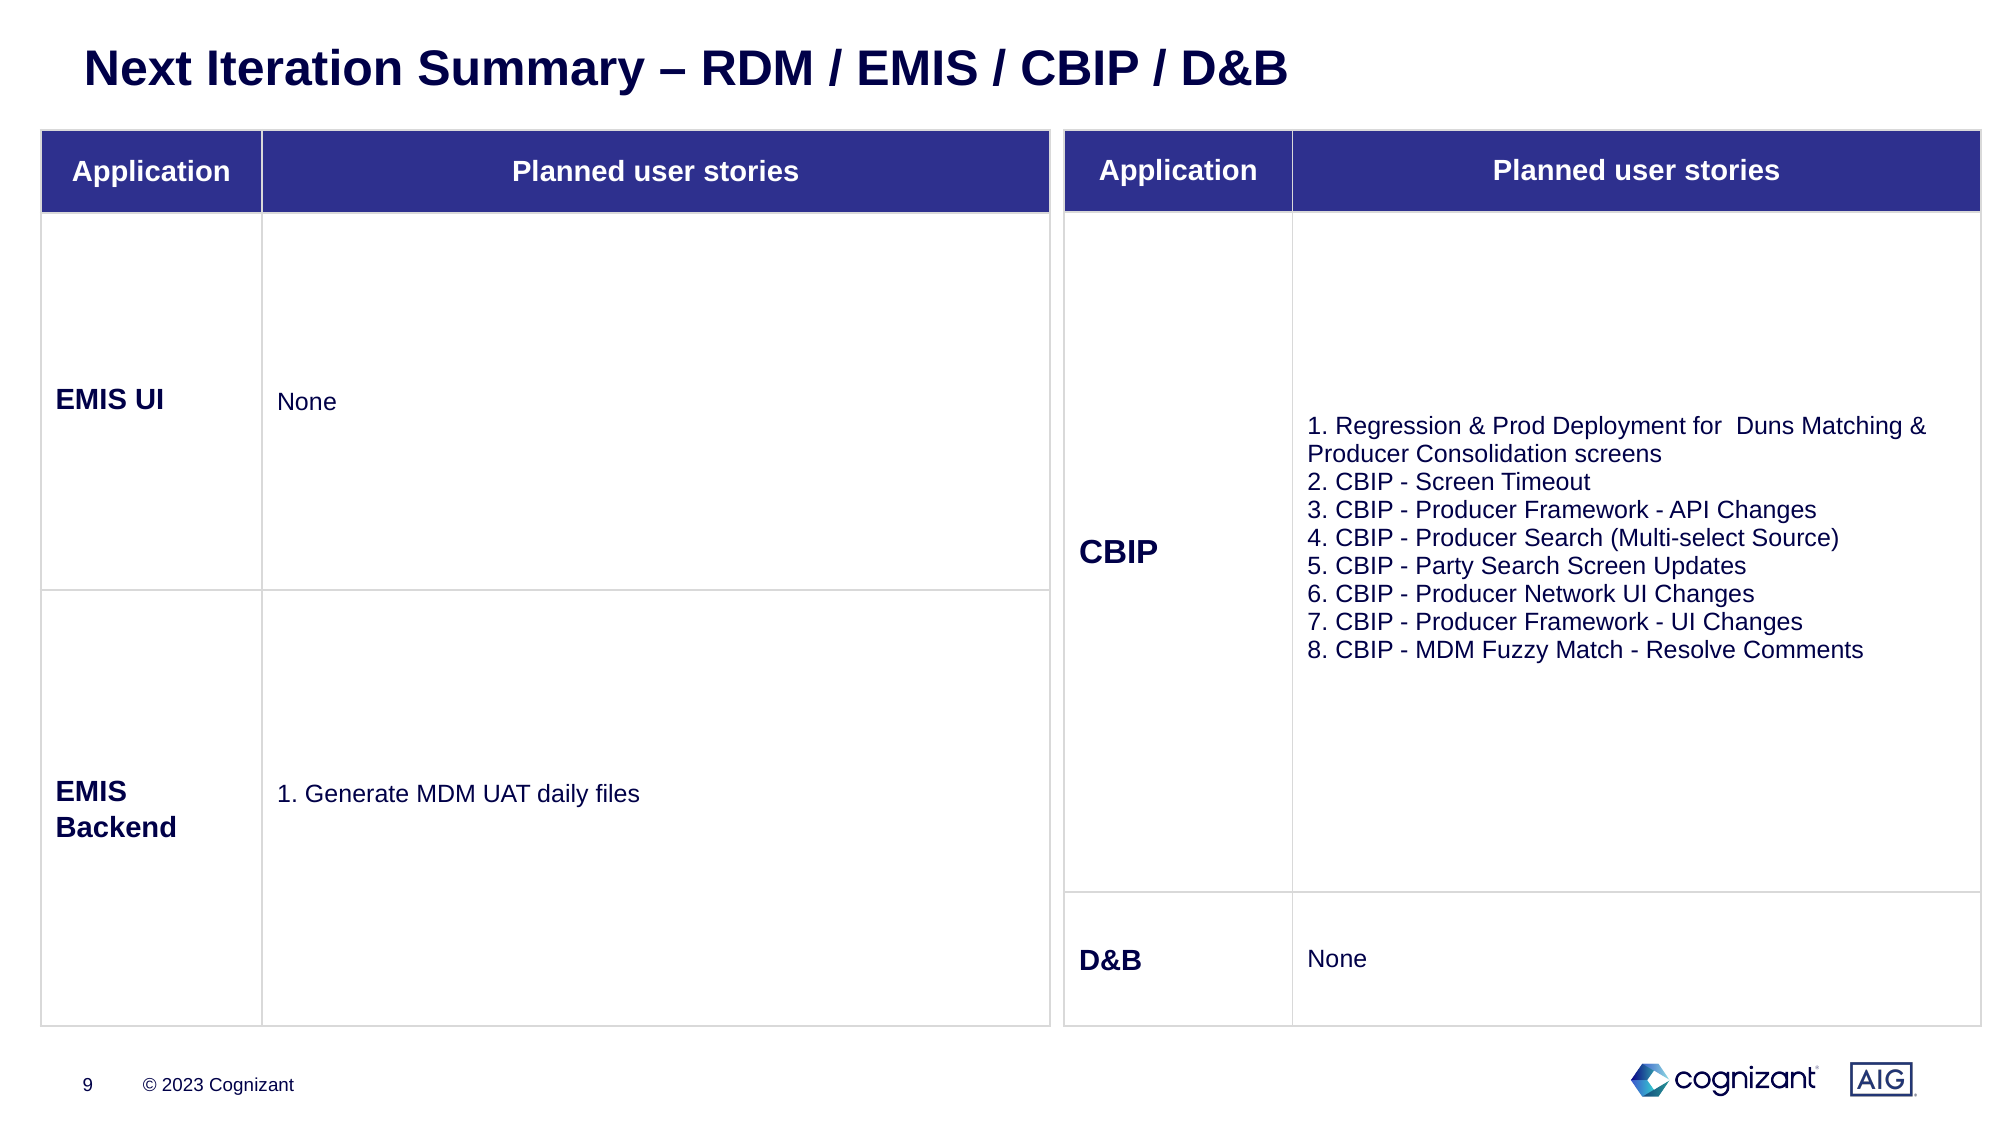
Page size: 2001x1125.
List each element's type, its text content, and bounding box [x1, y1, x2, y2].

title Next Iteration Summary – RDM / EMIS / CBIP / D&B [83, 35, 1917, 101]
table_cell EMIS UI [42, 214, 261, 589]
table_cell CBIP [1065, 213, 1292, 891]
table_cell 1. Regression & Prod Deployment for Duns Matching & Producer Consolidation screens 2. CBIP - Screen Timeout 3. CBIP - Producer Framework - API Changes 4. CBIP - Producer Search (Multi-select Source) 5. CBIP - Party Search Screen Updates 6. CBIP - Producer Network UI Changes 7. CBIP - Producer Framework - UI Changes 8. CBIP - MDM Fuzzy Match - Resolve Comments [1293, 213, 1980, 891]
table_header Planned user stories [1293, 131, 1980, 211]
picture [1614, 1047, 1832, 1113]
table_cell None [263, 214, 1049, 589]
table_header Application [42, 131, 261, 212]
picture [1850, 1062, 1917, 1097]
table_cell D&B [1065, 893, 1292, 1025]
table_header Planned user stories [263, 131, 1049, 212]
table_header Application [1065, 131, 1292, 211]
table_cell EMIS Backend [42, 591, 261, 1025]
table_cell 1. Generate MDM UAT daily files [263, 591, 1049, 1025]
table_cell None [1293, 893, 1980, 1025]
